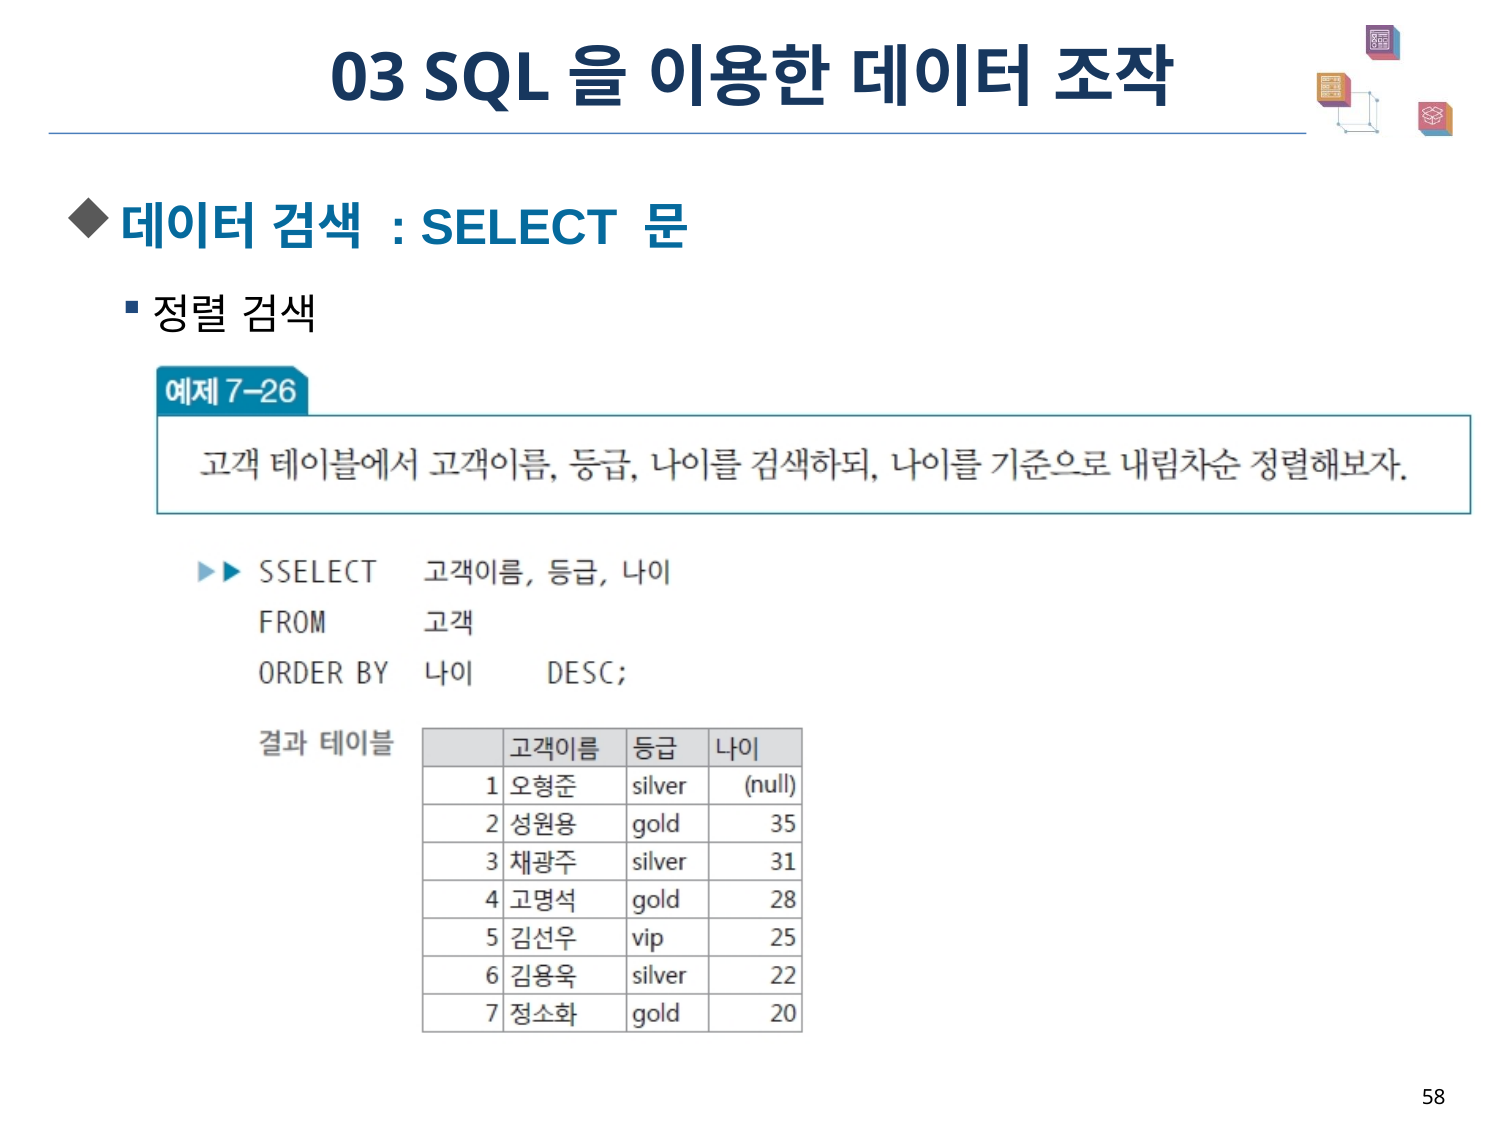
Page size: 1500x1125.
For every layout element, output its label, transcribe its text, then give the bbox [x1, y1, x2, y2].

picture [1316, 123, 1453, 138]
title 03 SQL을 이용한 데이터 조작 [48, 25, 1459, 123]
picture [151, 362, 1481, 1045]
list 데이터 검색 : SELECT 문 정렬 검색 [48, 187, 1500, 1097]
